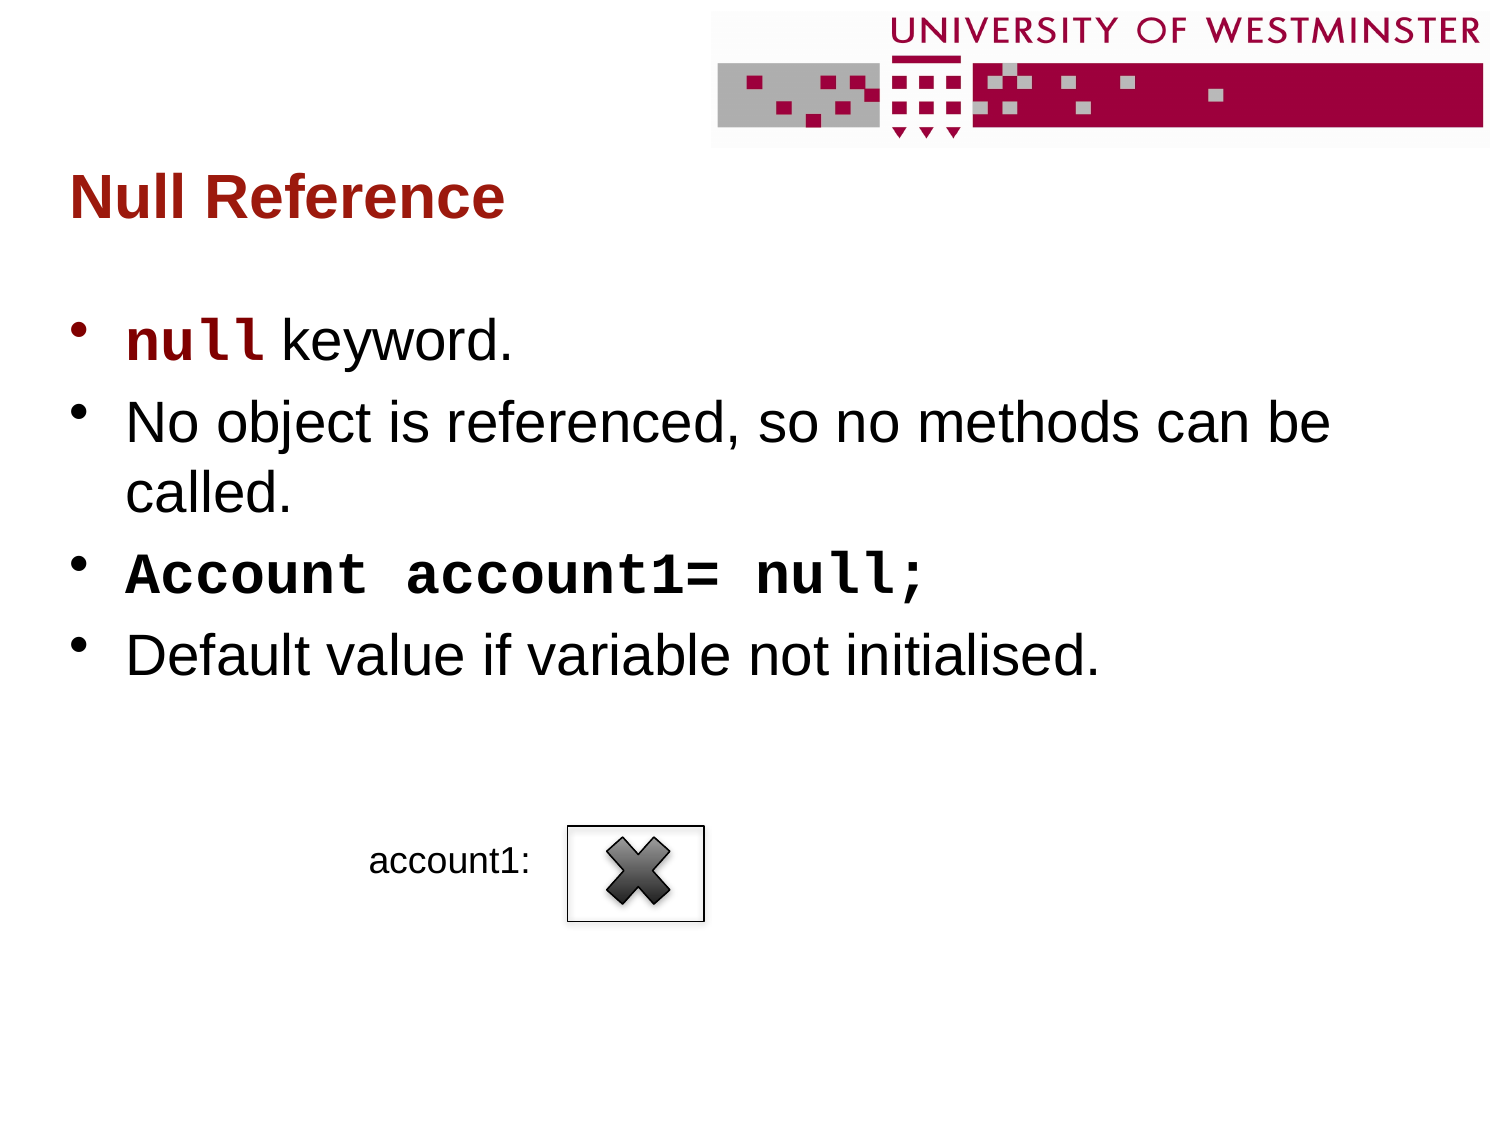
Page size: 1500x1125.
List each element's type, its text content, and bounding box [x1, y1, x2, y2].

text_box [567, 825, 705, 922]
title Null Reference [53, 148, 1448, 257]
text_box account1: [353, 828, 563, 889]
text_box [606, 836, 671, 905]
picture [711, 11, 1490, 148]
list null keyword. No object is referenced, so no methods can be called. Account account1= null; Default value if variable not initialised. [53, 294, 1448, 1012]
